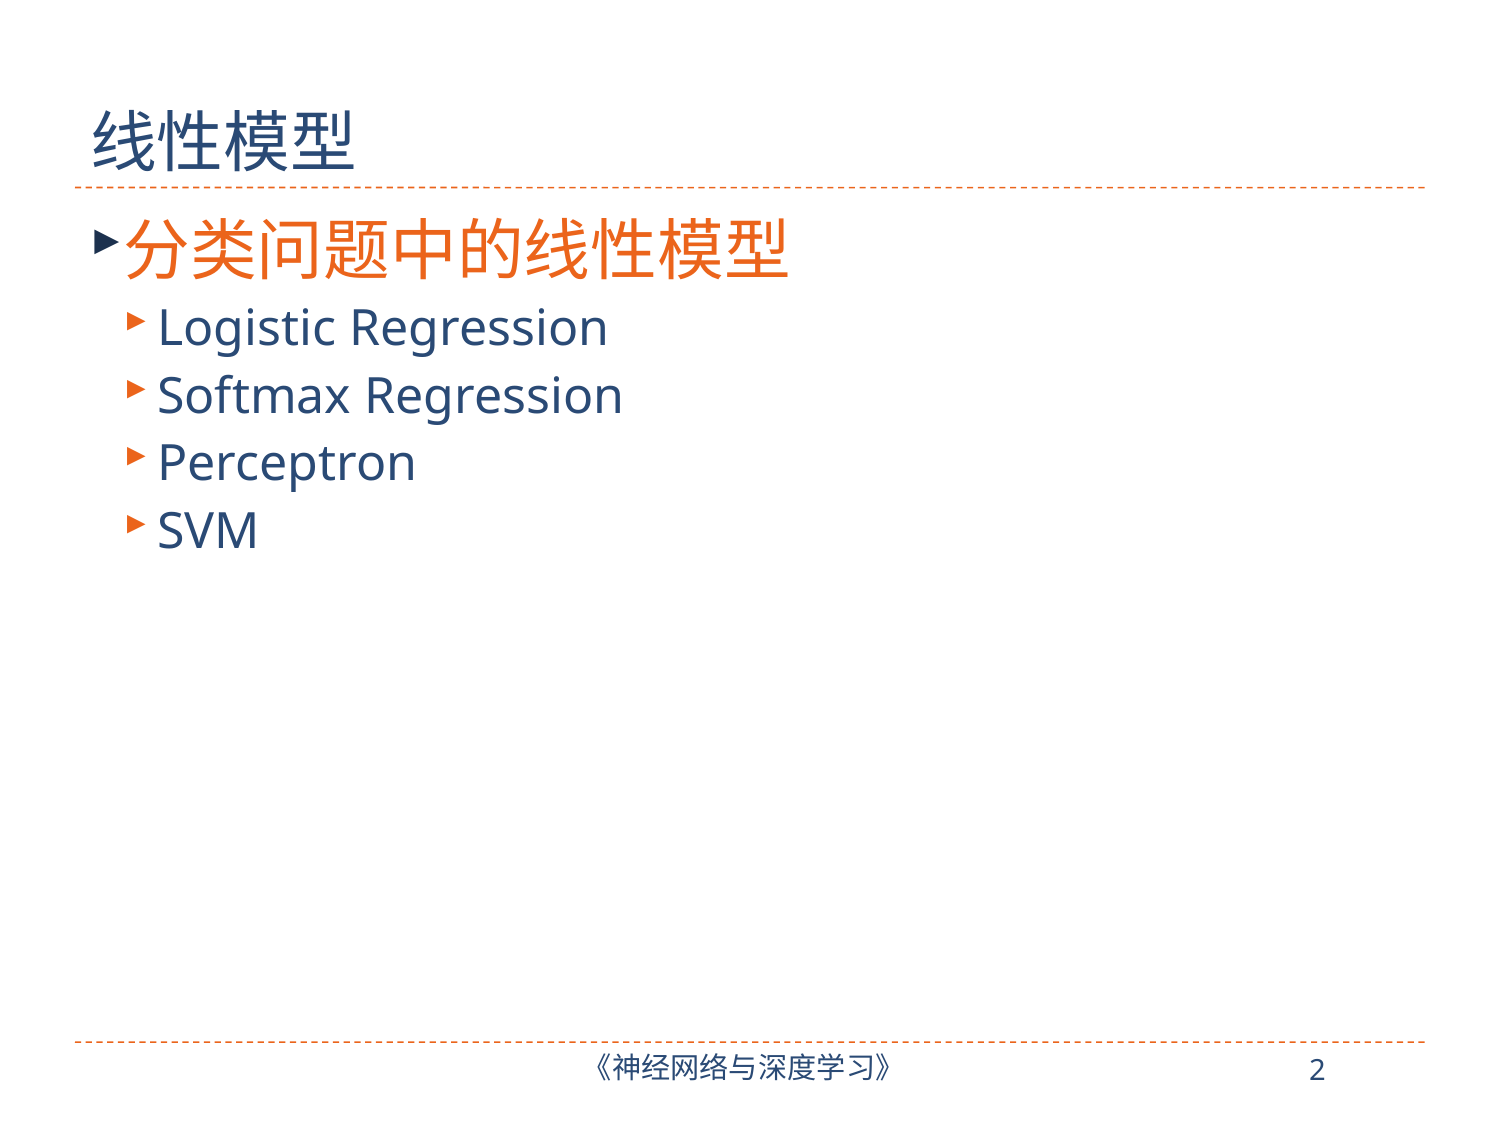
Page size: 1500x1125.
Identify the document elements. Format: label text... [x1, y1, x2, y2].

title 线性模型 [75, 24, 1425, 188]
list 分类问题中的线性模型 Logistic Regression Softmax Regression Perceptron SVM [75, 200, 1425, 1010]
